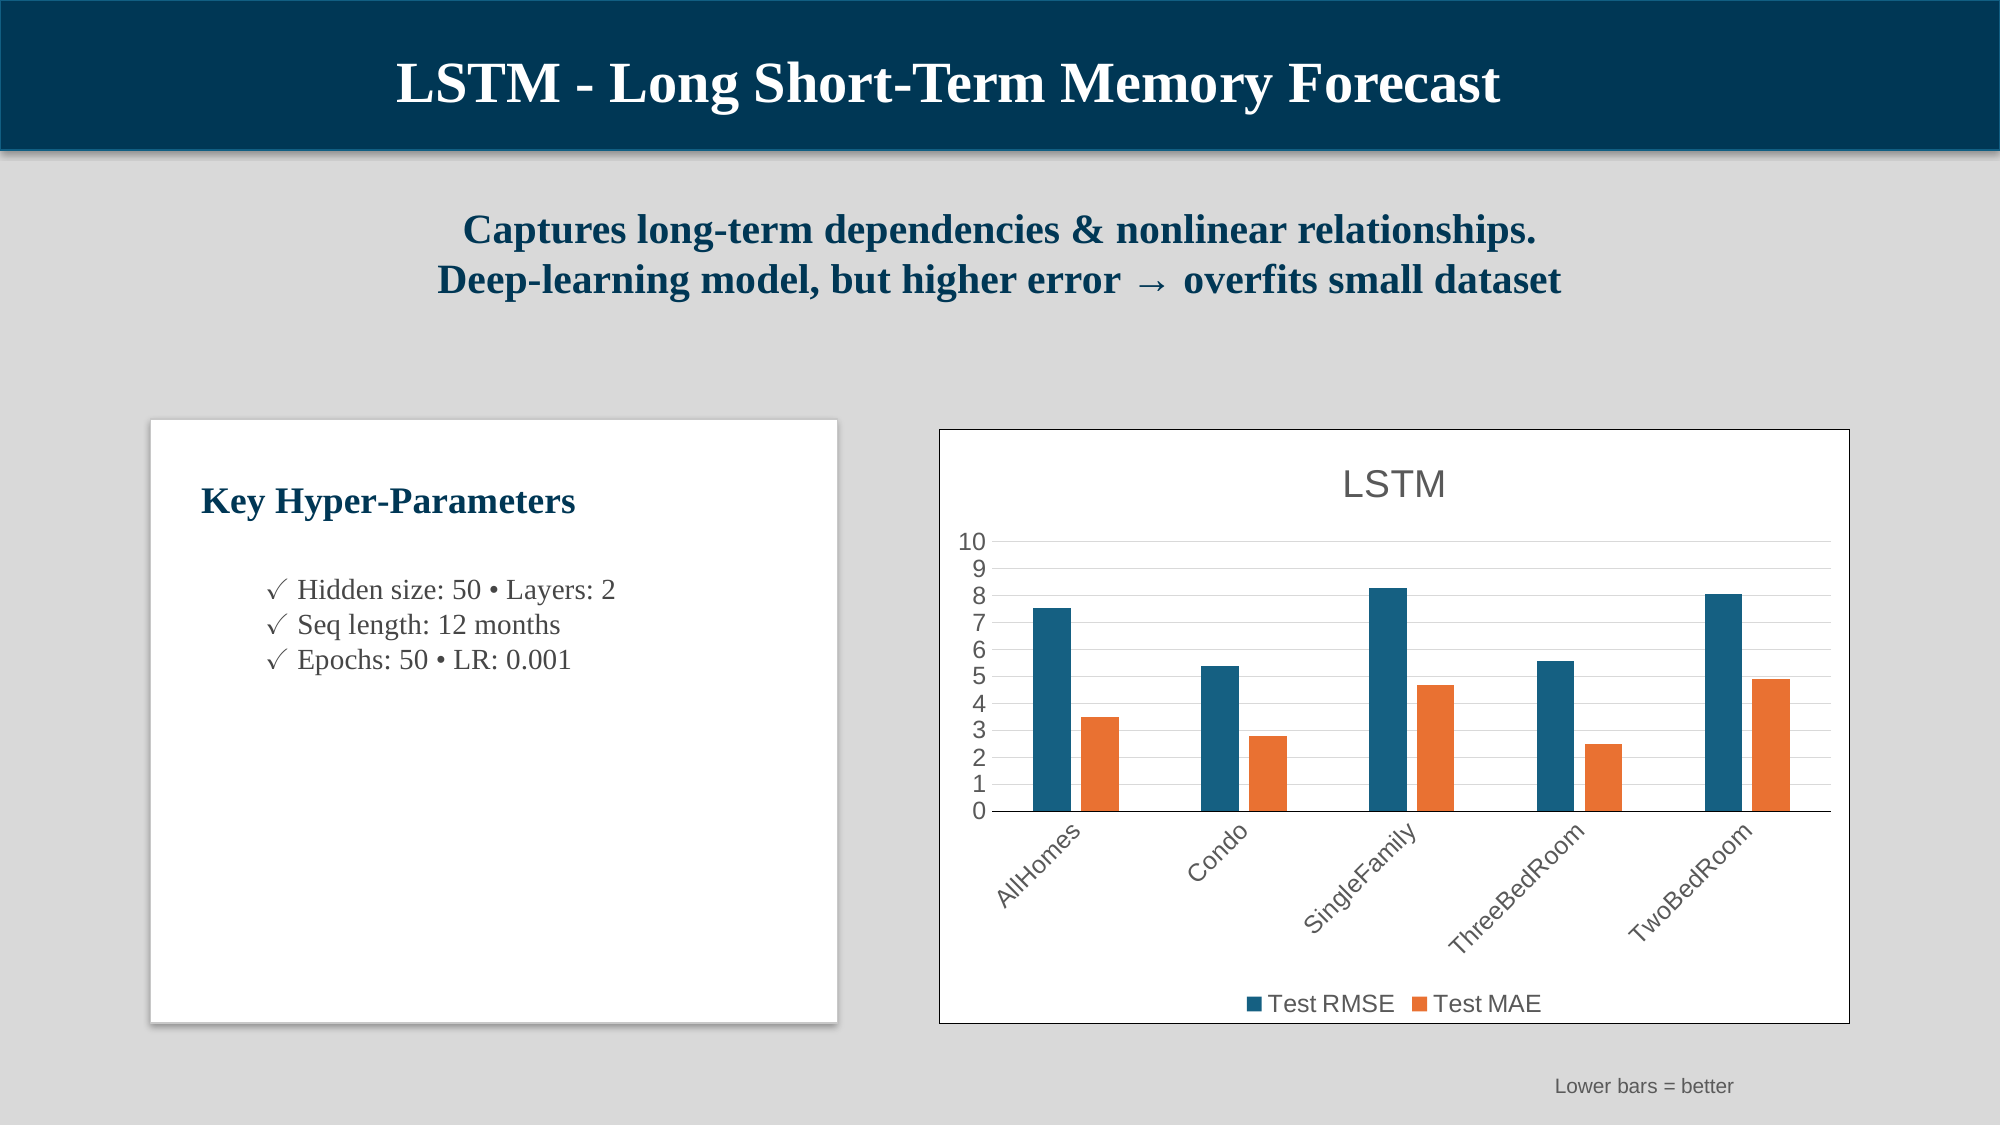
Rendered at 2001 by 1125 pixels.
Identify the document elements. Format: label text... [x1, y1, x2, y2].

chart [939, 429, 1850, 1024]
text_box [150, 418, 838, 1024]
text_box Captures long-term dependencies & nonlinear relationships. Deep‑learning model, but higher error → overfits small dataset [422, 194, 1578, 310]
text_box [0, 0, 2000, 151]
text_box LSTM - Long Short-Term Memory Forecast [186, 37, 1582, 122]
text_box Lower bars = better [1539, 1065, 1749, 1105]
text_box ✓ Hidden size: 50 • Layers: 2 ✓ Seq length: 12 months ✓ Epochs: 50 • LR: 0.001 [249, 563, 766, 683]
text_box Key Hyper‑Parameters [186, 469, 651, 529]
